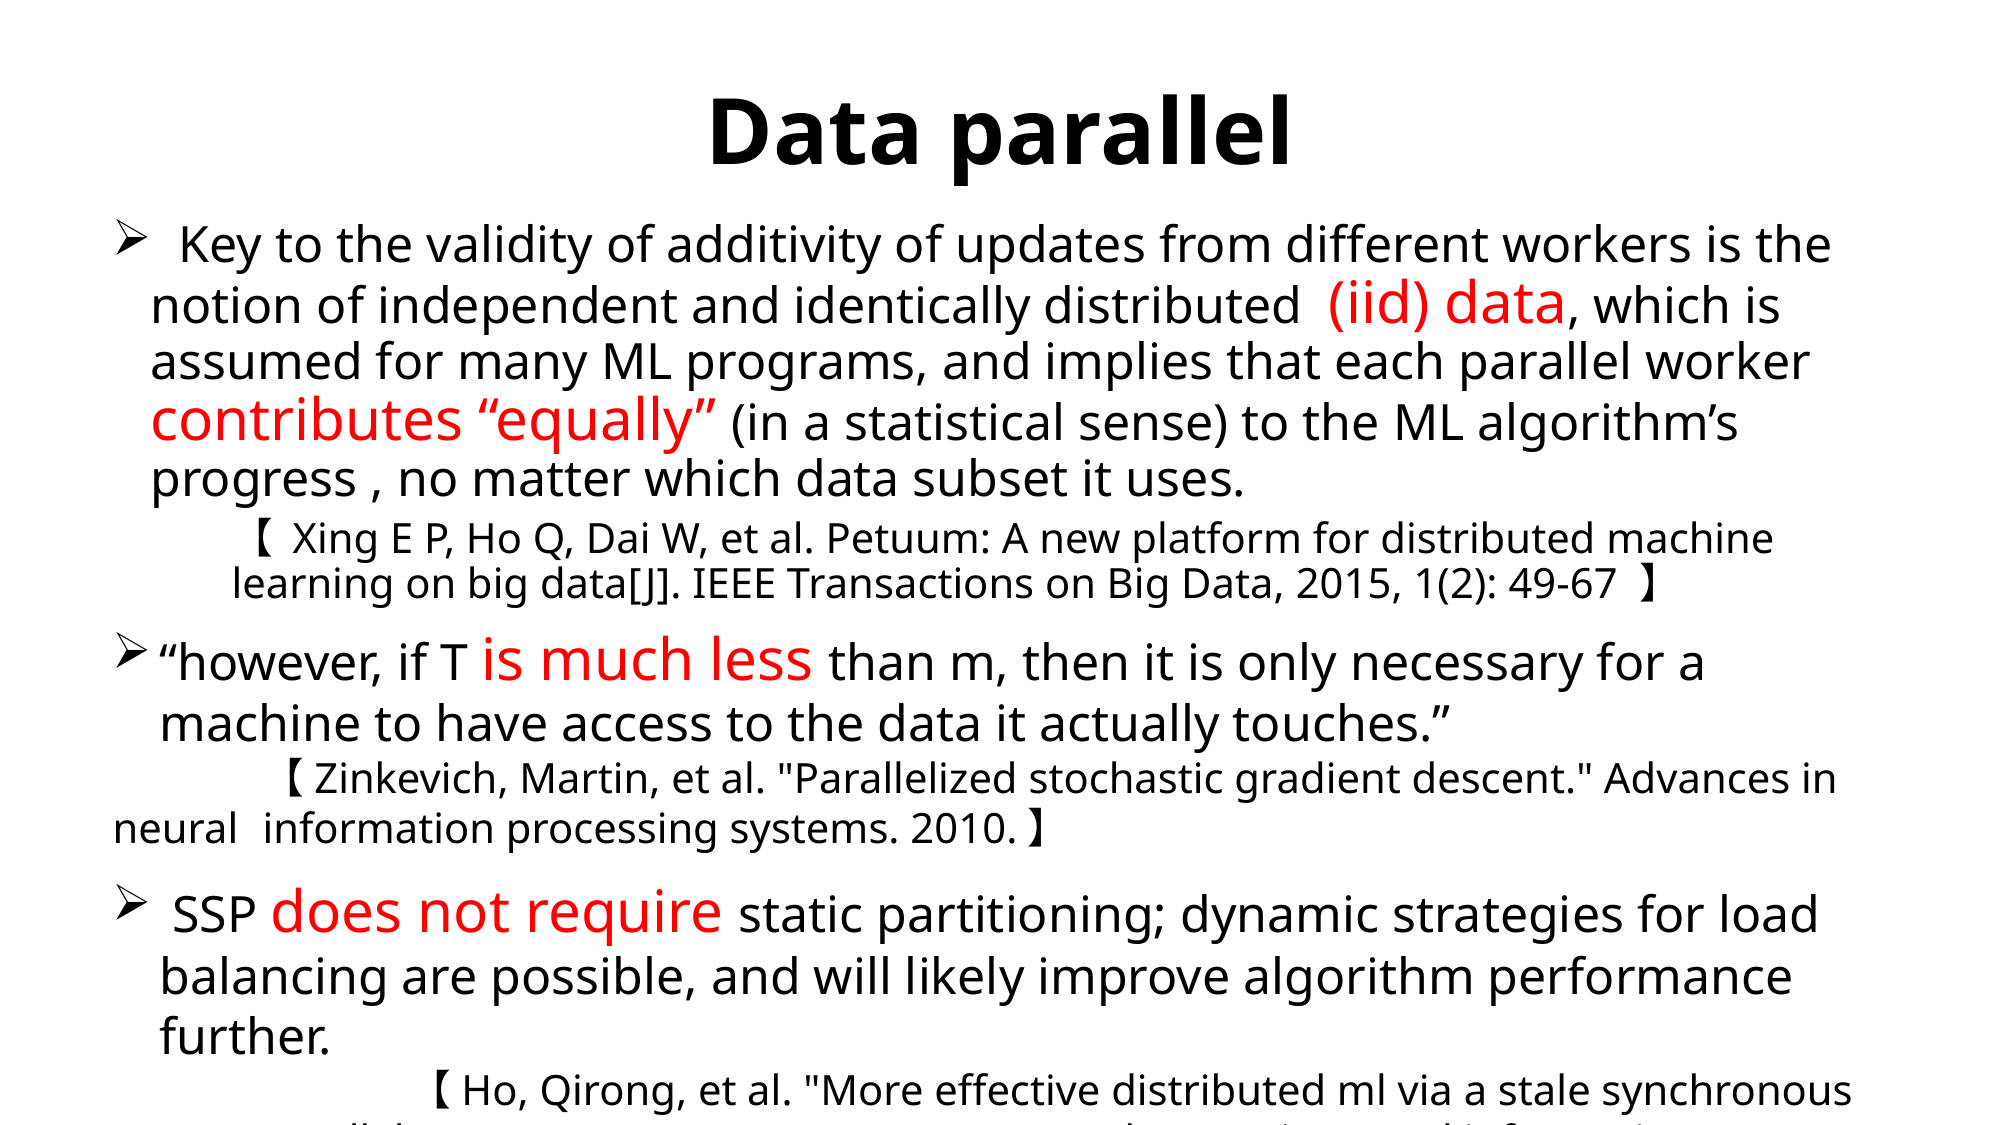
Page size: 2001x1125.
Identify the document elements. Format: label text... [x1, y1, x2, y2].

title Data parallel [137, 26, 1863, 211]
text_box “however, if T is much less than m, then it is only necessary for a machine to have access to the data it actually touches.” 【Zinkevich, Martin, et al. "Parallelized stochastic gradient descent." Advances in neural information processing systems. 2010.】 [97, 614, 1903, 866]
text_box [500, 486, 1500, 548]
list Key to the validity of additivity of updates from different workers is the notion of independent and identically distributed (iid) data, which is assumed for many ML programs, and implies that each parallel worker contributes “equally” (in a statistical sense) to the ML algorithm’s progress , no matter which data subset it uses. 【 Xing E P, Ho Q, Dai W, et al. Petuum: A new platform for distributed machine learning on big data[J]. IEEE Transactions on Big Data, 2015, 1(2): 49-67 】 [97, 211, 1903, 533]
text_box SSP does not require static partitioning; dynamic strategies for load balancing are possible, and will likely improve algorithm performance further. 【Ho, Qirong, et al. "More effective distributed ml via a stale synchronous parallel parameter server." Advances in neural information processing systems. 2013..】 [97, 866, 1903, 1125]
